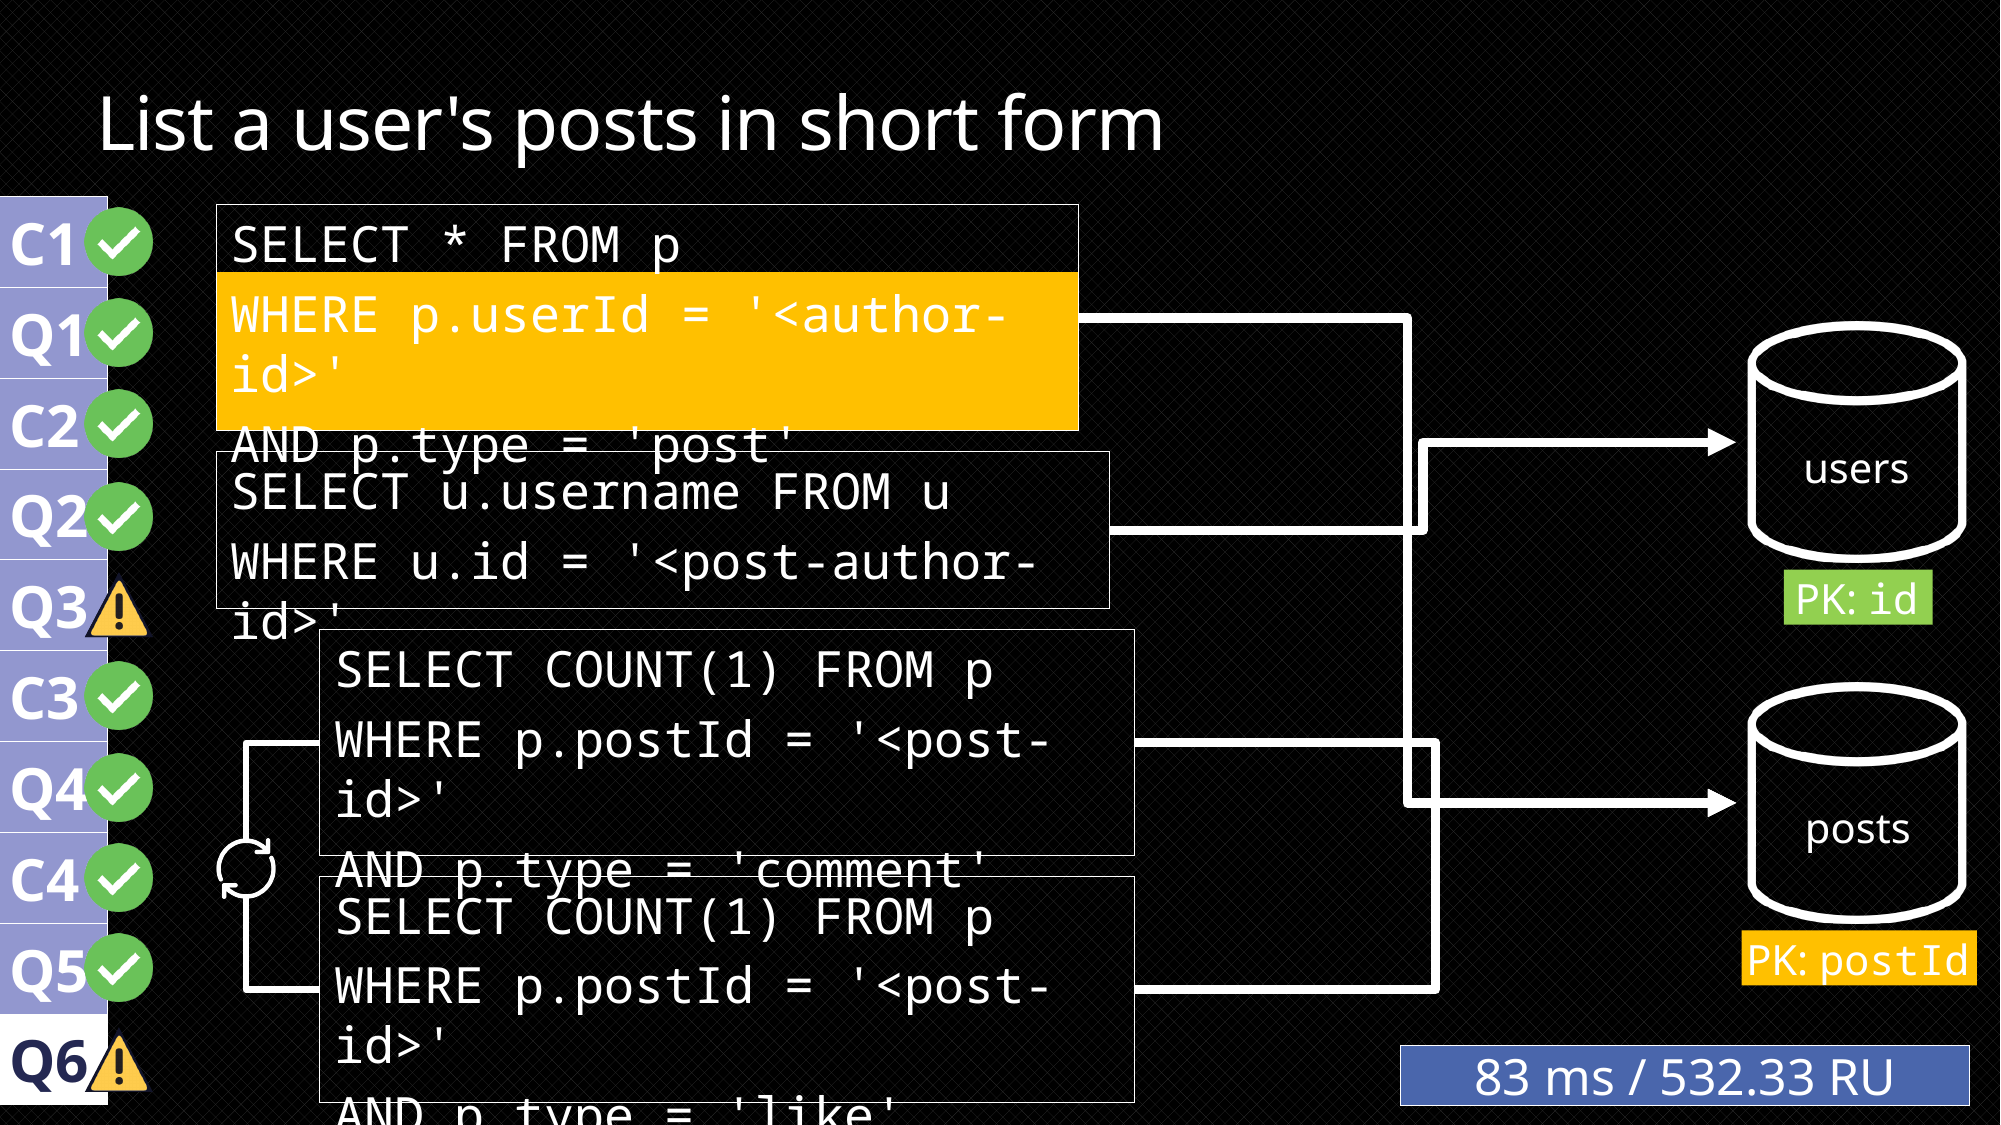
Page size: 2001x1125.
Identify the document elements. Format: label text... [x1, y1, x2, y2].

text_box Q5 [0, 923, 108, 1014]
text_box C1 [0, 196, 108, 287]
text_box Q6 [0, 1014, 108, 1105]
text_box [1078, 317, 1737, 804]
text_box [84, 298, 154, 367]
text_box 83 ms / 532.33 RU [1400, 1045, 1970, 1106]
text_box [1783, 569, 1934, 626]
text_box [84, 753, 154, 822]
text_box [84, 572, 154, 638]
text_box Q3 [0, 559, 108, 650]
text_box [234, 753, 331, 828]
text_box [84, 207, 154, 276]
text_box SELECT COUNT(1) FROM p WHERE p.postId = '<post-id>' AND p.type = 'comment' [319, 629, 1134, 856]
text_box SELECT COUNT(1) FROM p WHERE p.postId = '<post-id>' AND p.type = 'like' [319, 876, 1135, 1103]
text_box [1134, 802, 1737, 990]
picture [1737, 321, 1978, 563]
text_box Q4 [0, 741, 108, 833]
text_box Q2 [0, 469, 108, 559]
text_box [84, 482, 154, 552]
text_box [84, 1026, 154, 1093]
text_box [1741, 929, 1978, 986]
picture [215, 838, 276, 899]
picture [1737, 682, 1978, 924]
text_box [84, 661, 154, 730]
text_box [84, 389, 154, 458]
text_box C3 [0, 650, 108, 741]
text_box C2 [0, 378, 108, 469]
text_box PK: id [1795, 572, 1918, 623]
text_box C4 [0, 833, 108, 923]
title List a user's posts in short form [96, 75, 1904, 166]
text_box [236, 906, 329, 982]
text_box SELECT u.username FROM u WHERE u.id = '<post-author-id>' [216, 451, 1078, 609]
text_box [84, 933, 154, 1003]
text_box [1134, 742, 1737, 802]
text_box Q1 [0, 287, 108, 378]
text_box SELECT * FROM p WHERE p.userId = '<author-id>' AND p.type = 'post' [216, 204, 1079, 431]
text_box PK: postId [1746, 933, 1970, 984]
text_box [84, 842, 154, 912]
